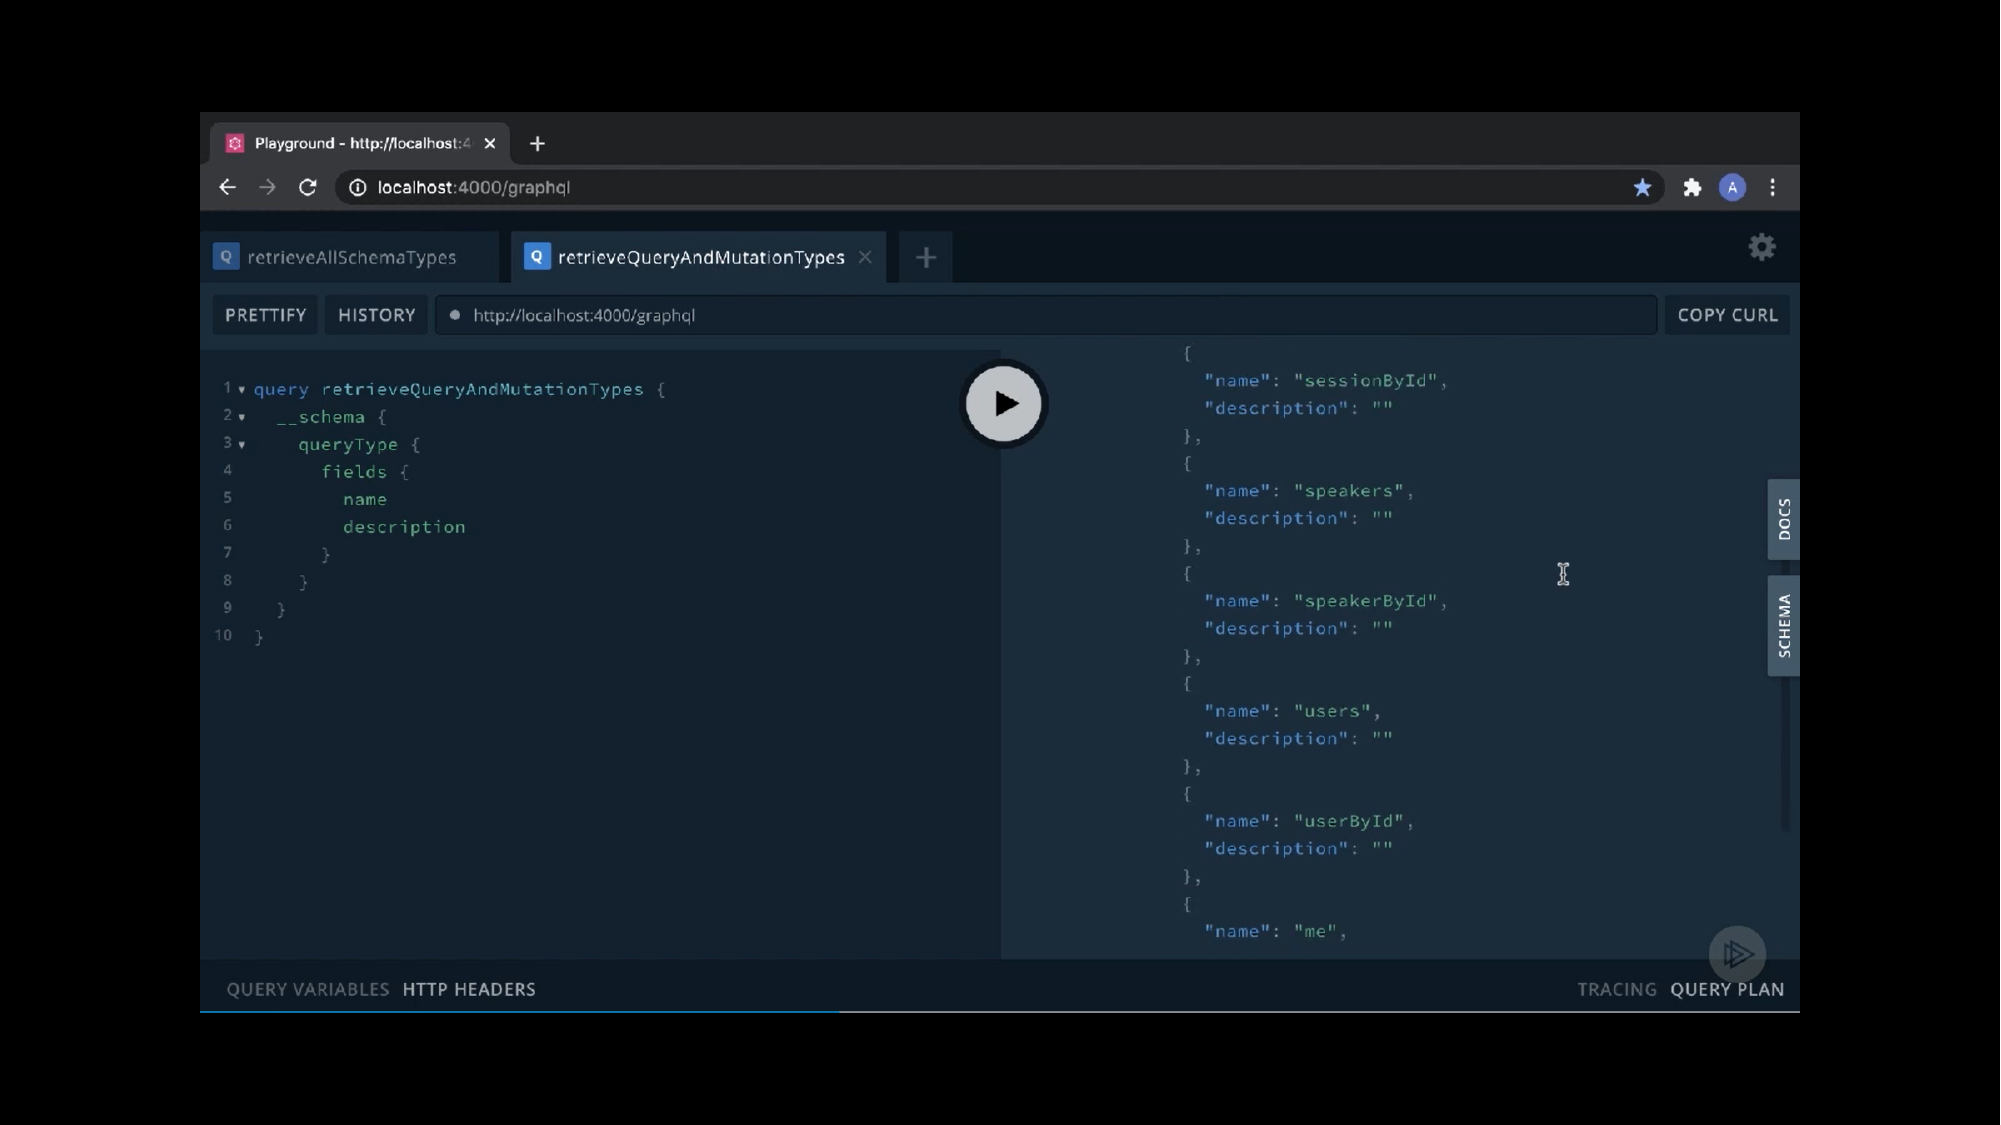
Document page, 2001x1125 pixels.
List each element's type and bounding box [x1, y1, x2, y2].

picture [199, 112, 1800, 1013]
